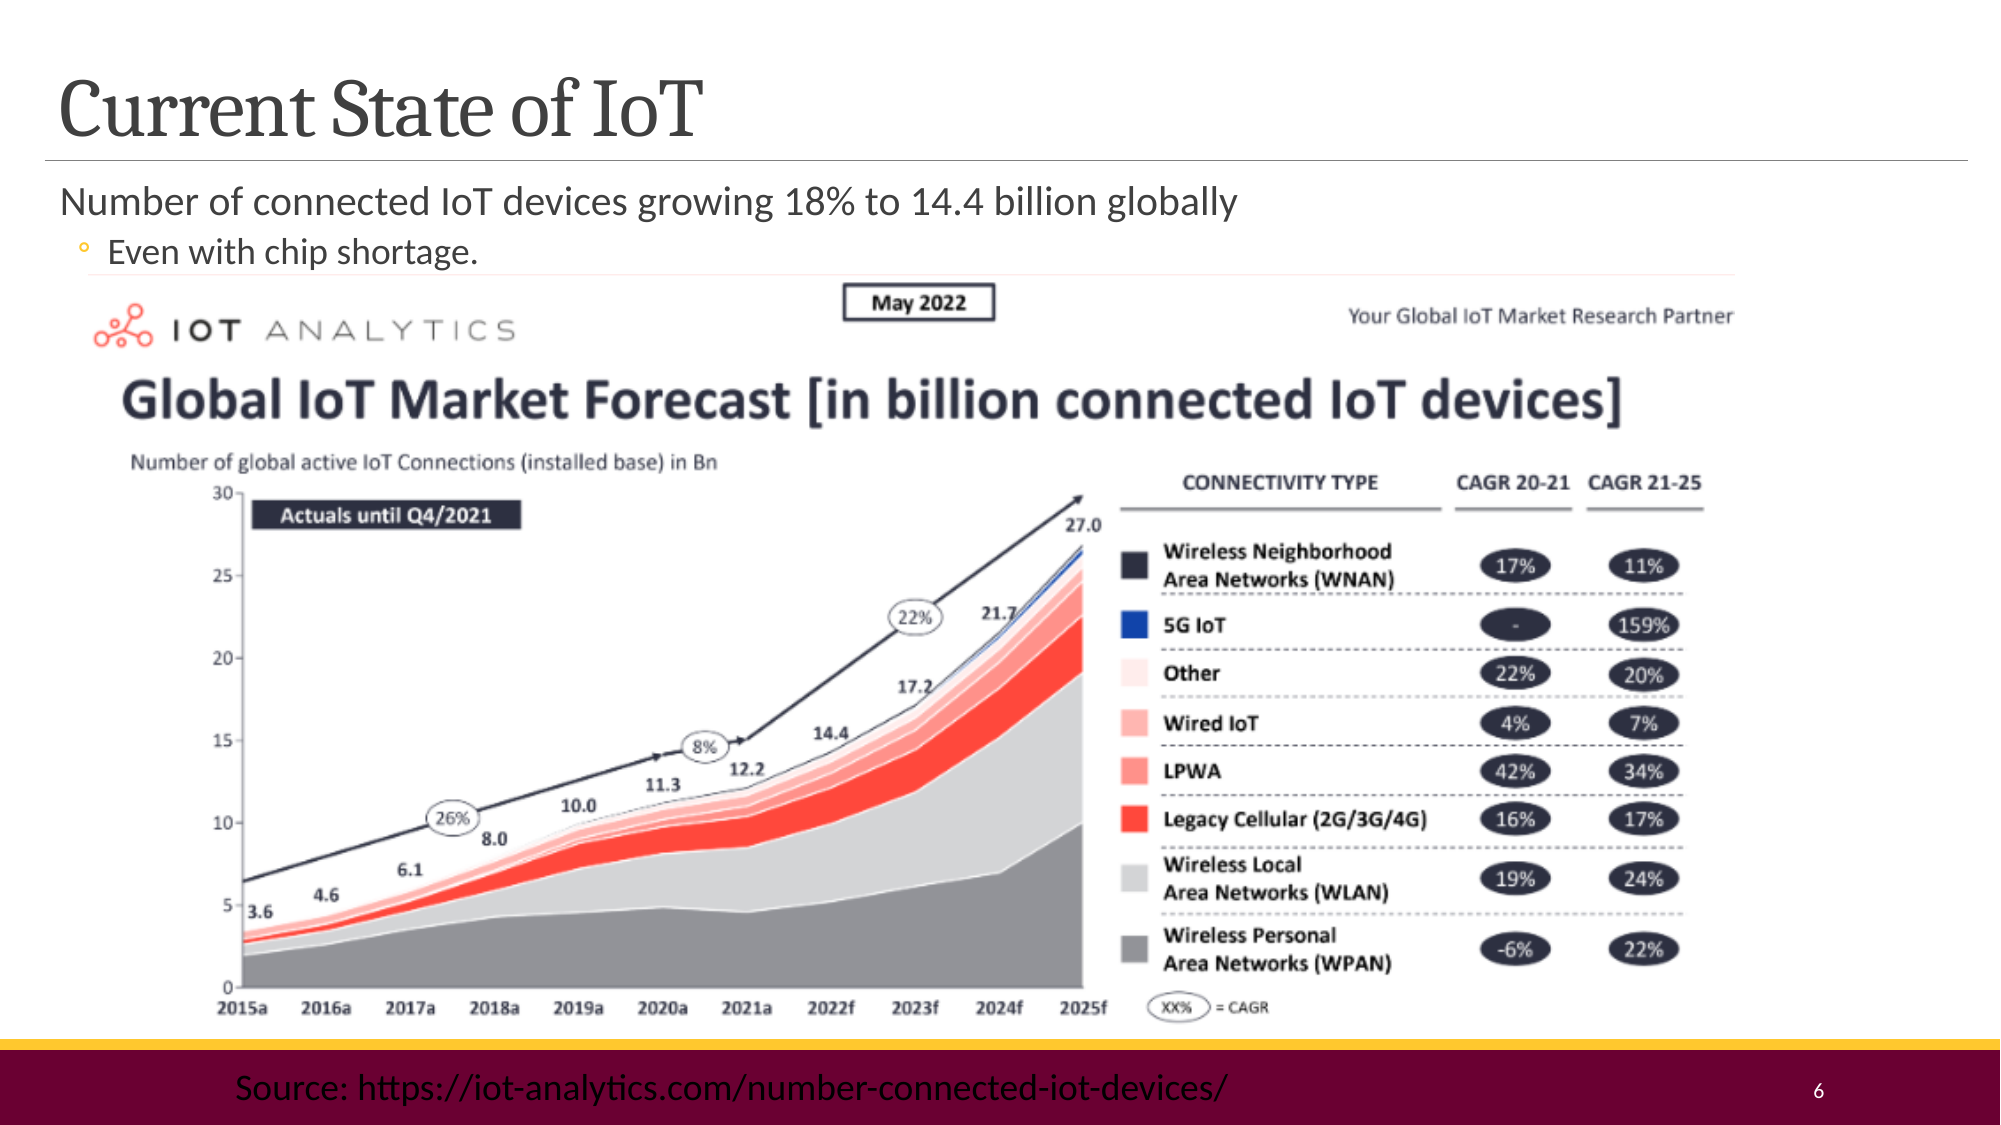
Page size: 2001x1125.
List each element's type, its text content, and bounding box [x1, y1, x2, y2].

title Current State of IoT [44, 47, 1969, 161]
text_box Source: https://iot-analytics.com/number-connected-iot-devices/ [220, 1055, 1245, 1116]
picture [88, 274, 1736, 1030]
list Number of connected IoT devices growing 18% to 14.4 billion globally Even with chip shortage. [44, 171, 1969, 963]
slide_number 6 [1624, 1059, 1840, 1120]
